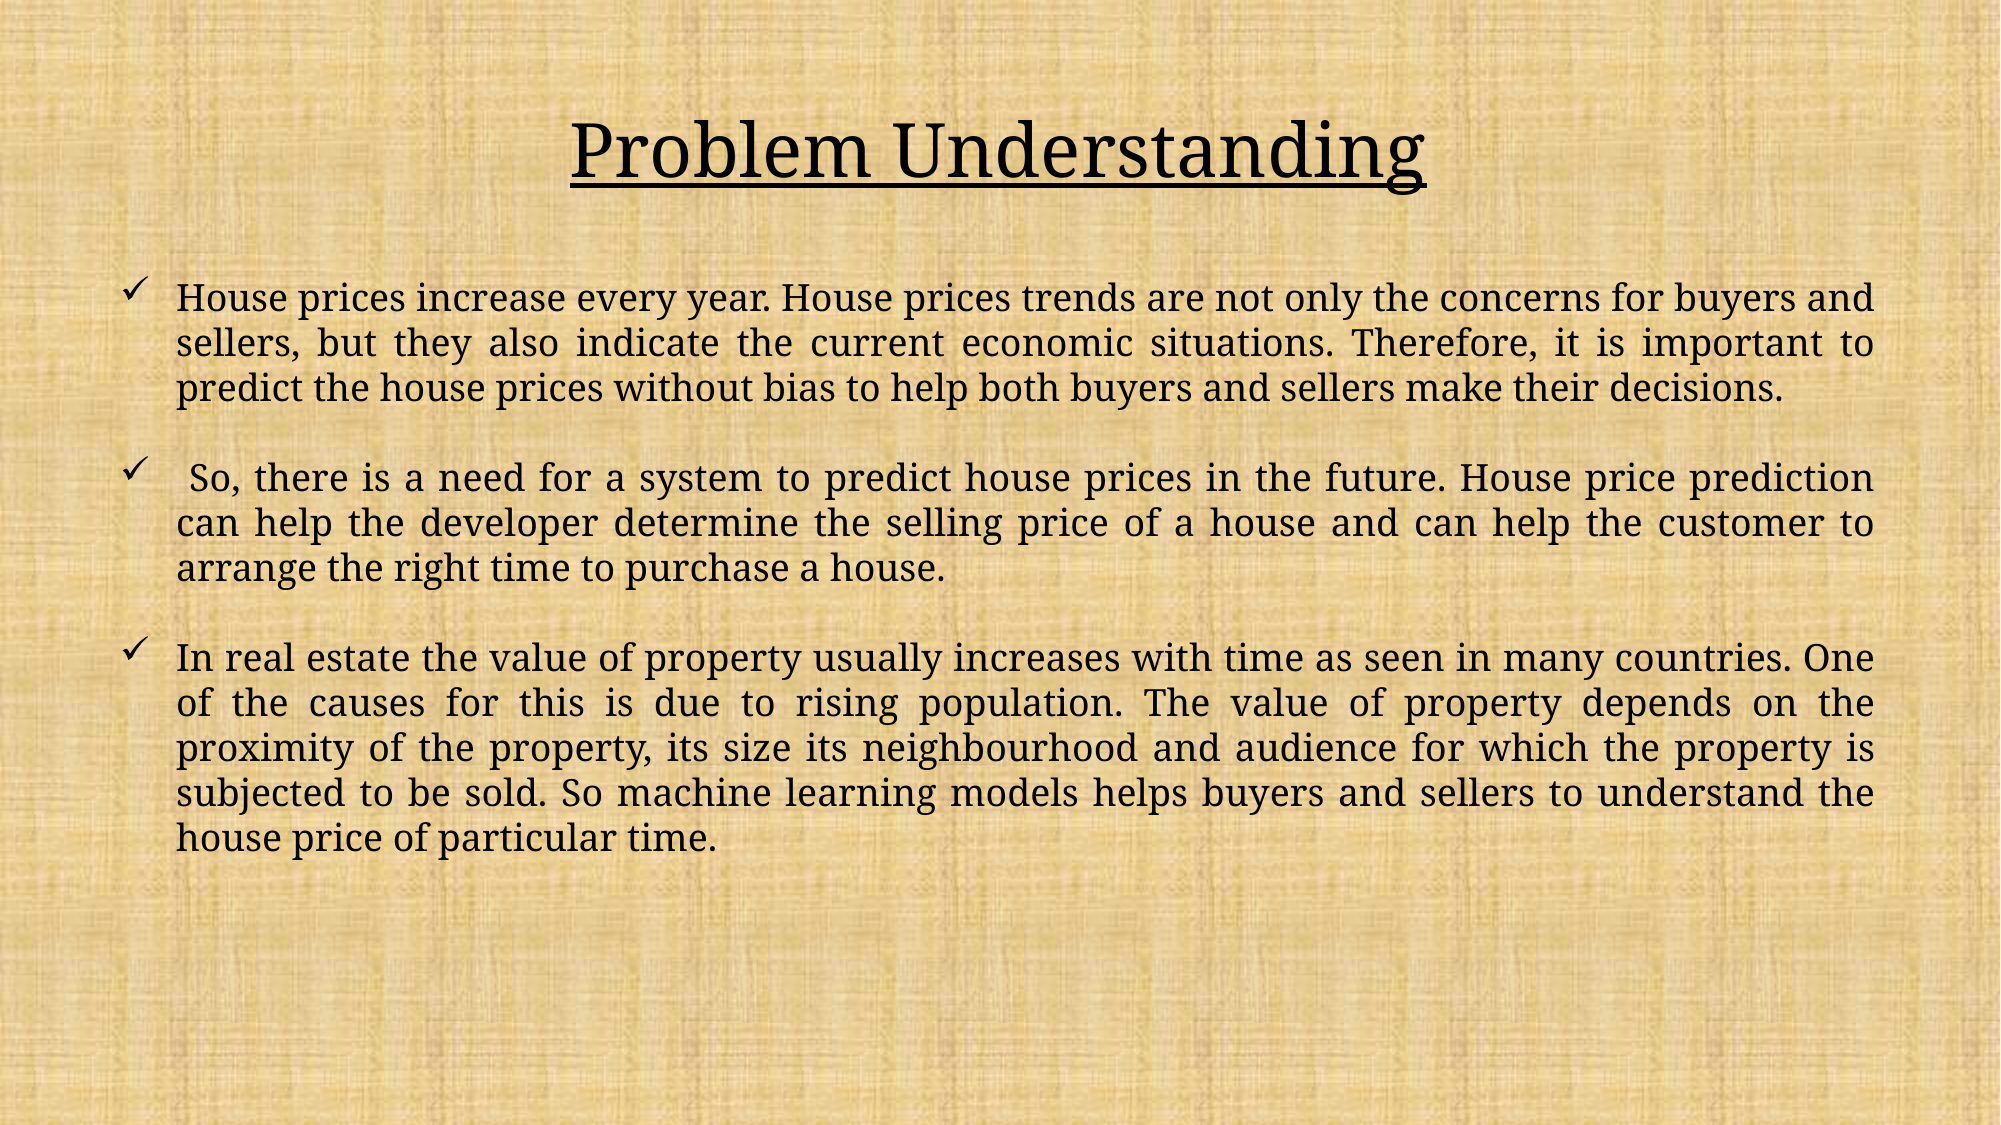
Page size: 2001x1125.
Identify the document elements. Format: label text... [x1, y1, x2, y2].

text_box House prices increase every year. House prices trends are not only the concerns for buyers and sellers, but they also indicate the current economic situations. Therefore, it is important to predict the house prices without bias to help both buyers and sellers make their decisions. So, there is a need for a system to predict house prices in the future. House price prediction can help the developer determine the selling price of a house and can help the customer to arrange the right time to purchase a house. In real estate the value of property usually increases with time as seen in many countries. One of the causes for this is due to rising population. The value of property depends on the proximity of the property, its size its neighbourhood and audience for which the property is subjected to be sold. So machine learning models helps buyers and sellers to understand the house price of particular time. [104, 266, 1892, 912]
picture [0, 0, 2001, 1125]
text_box Problem Understanding [104, 94, 1892, 200]
